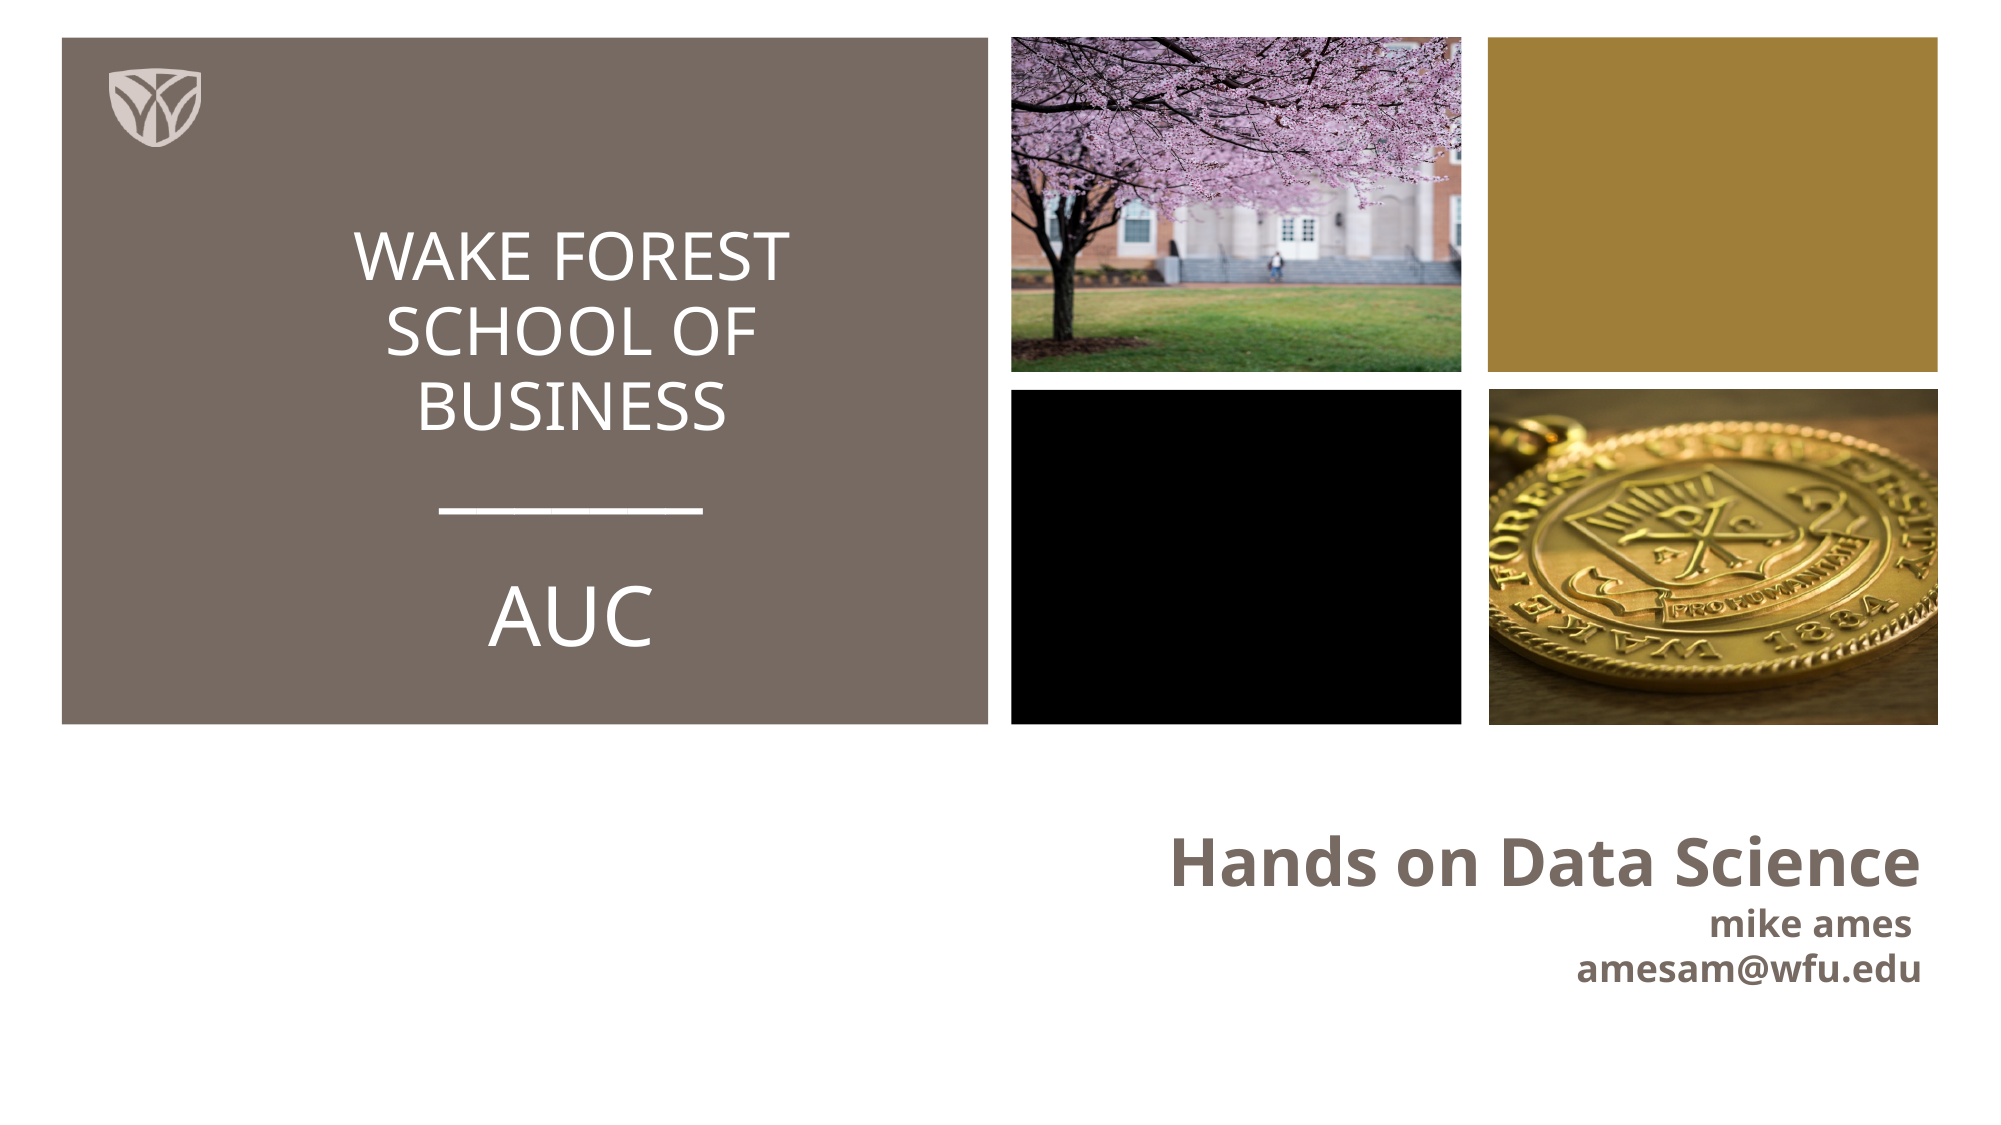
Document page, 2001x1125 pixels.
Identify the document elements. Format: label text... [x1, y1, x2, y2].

title Hands on Data Science mike ames amesam@wfu.edu [174, 812, 1938, 914]
picture [1010, 36, 1462, 373]
picture [1489, 389, 1939, 725]
list Wake Forest School of Business _______ AUC [244, 204, 900, 706]
